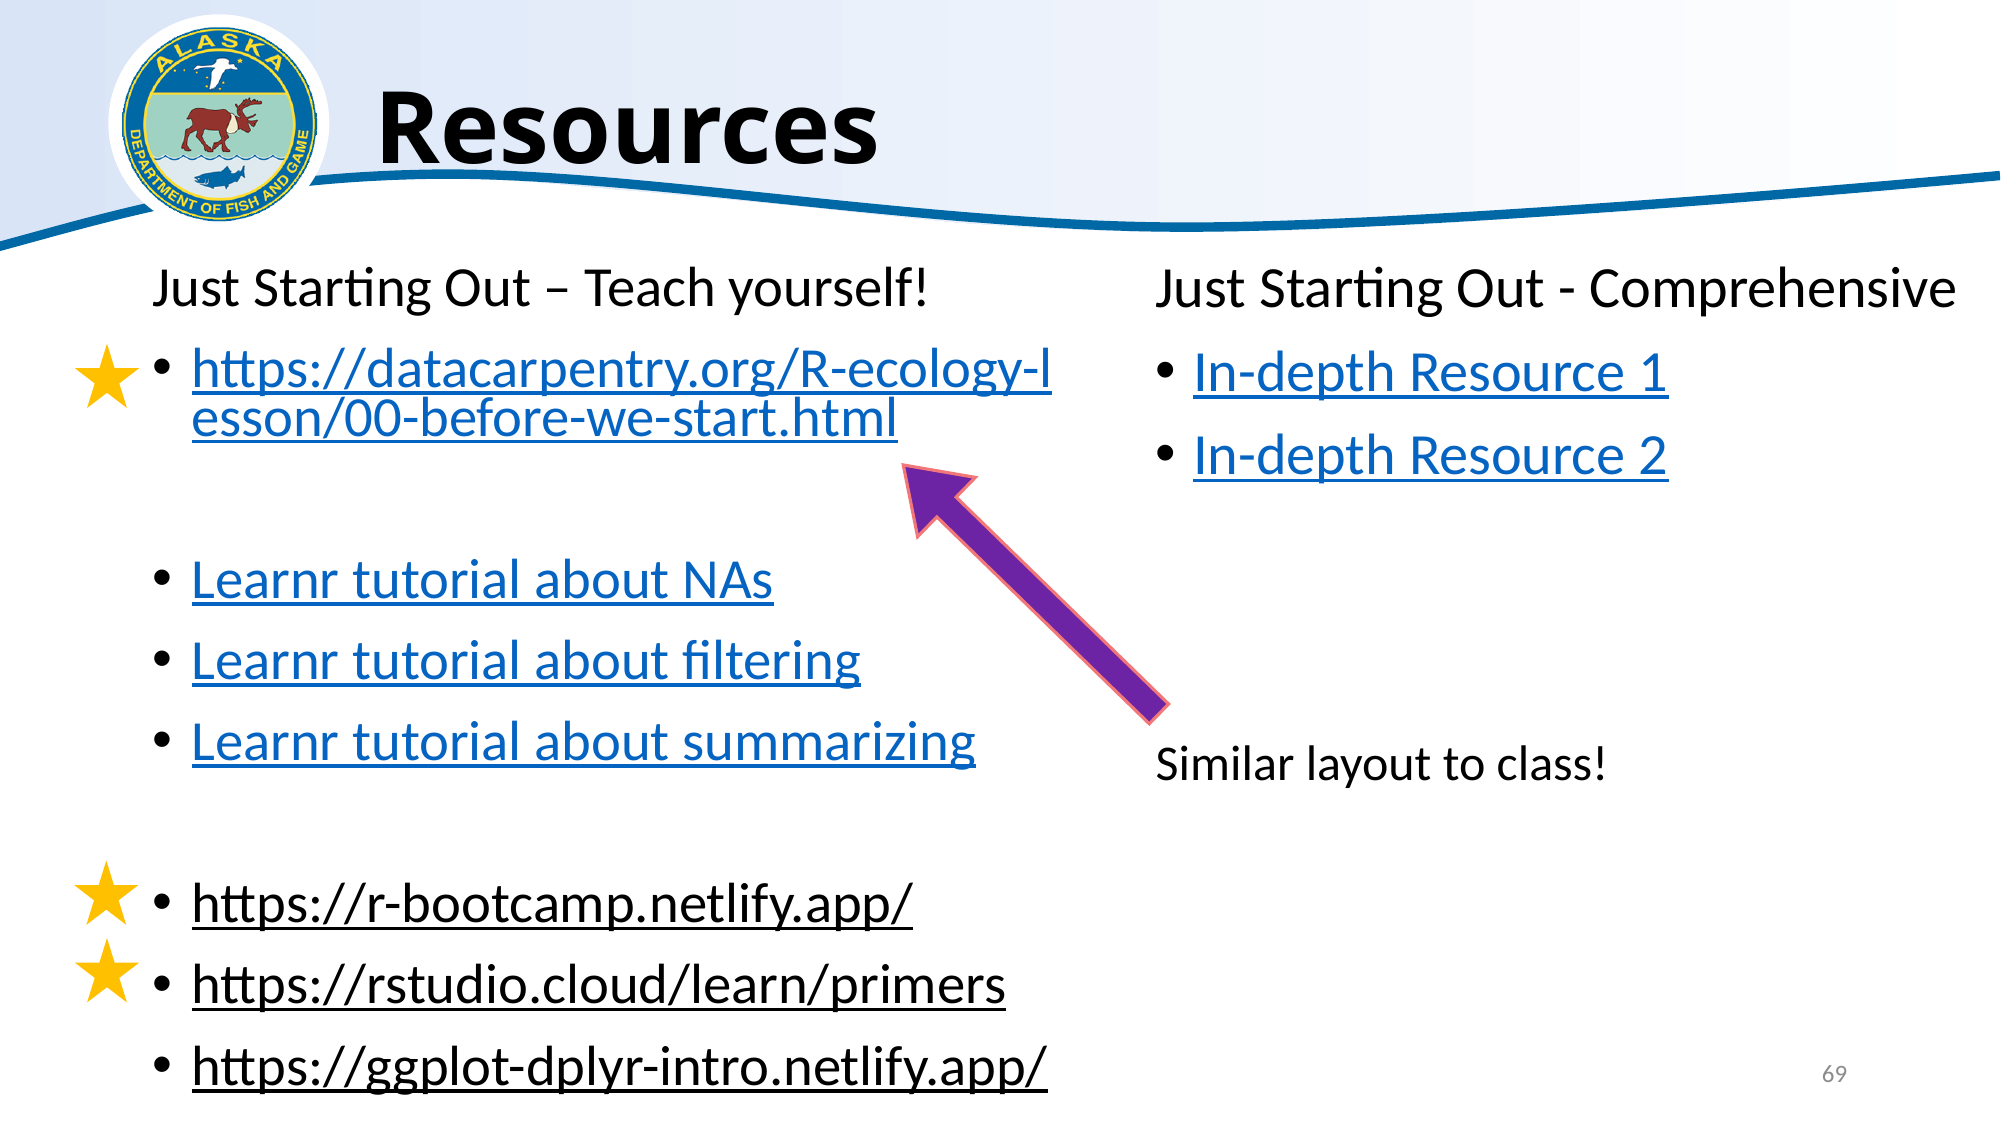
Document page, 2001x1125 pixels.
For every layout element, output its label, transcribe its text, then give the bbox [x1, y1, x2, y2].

slide_number 69 [1412, 1042, 1863, 1103]
title Resources [359, 30, 1863, 232]
text_box Similar layout to class! [1140, 723, 1709, 799]
text_box [71, 934, 143, 1006]
list Just Starting Out – Teach yourself! https://datacarpentry.org/R-ecology-lesson/00-before-we-start.html Learnr tutorial about NAs Learnr tutorial about filtering Learnr tutorial about summarizing https://r-bootcamp.netlify.app/ https://rstudio.cloud/learn/primers https://ggplot-dplyr-intro.netlify.app/ [137, 249, 1079, 1103]
text_box [71, 857, 142, 928]
text_box [901, 463, 1171, 726]
text_box [71, 340, 143, 411]
picture [30, 14, 408, 232]
text_box Just Starting Out - Comprehensive In-depth Resource 1 In-depth Resource 2 [1140, 249, 2000, 658]
